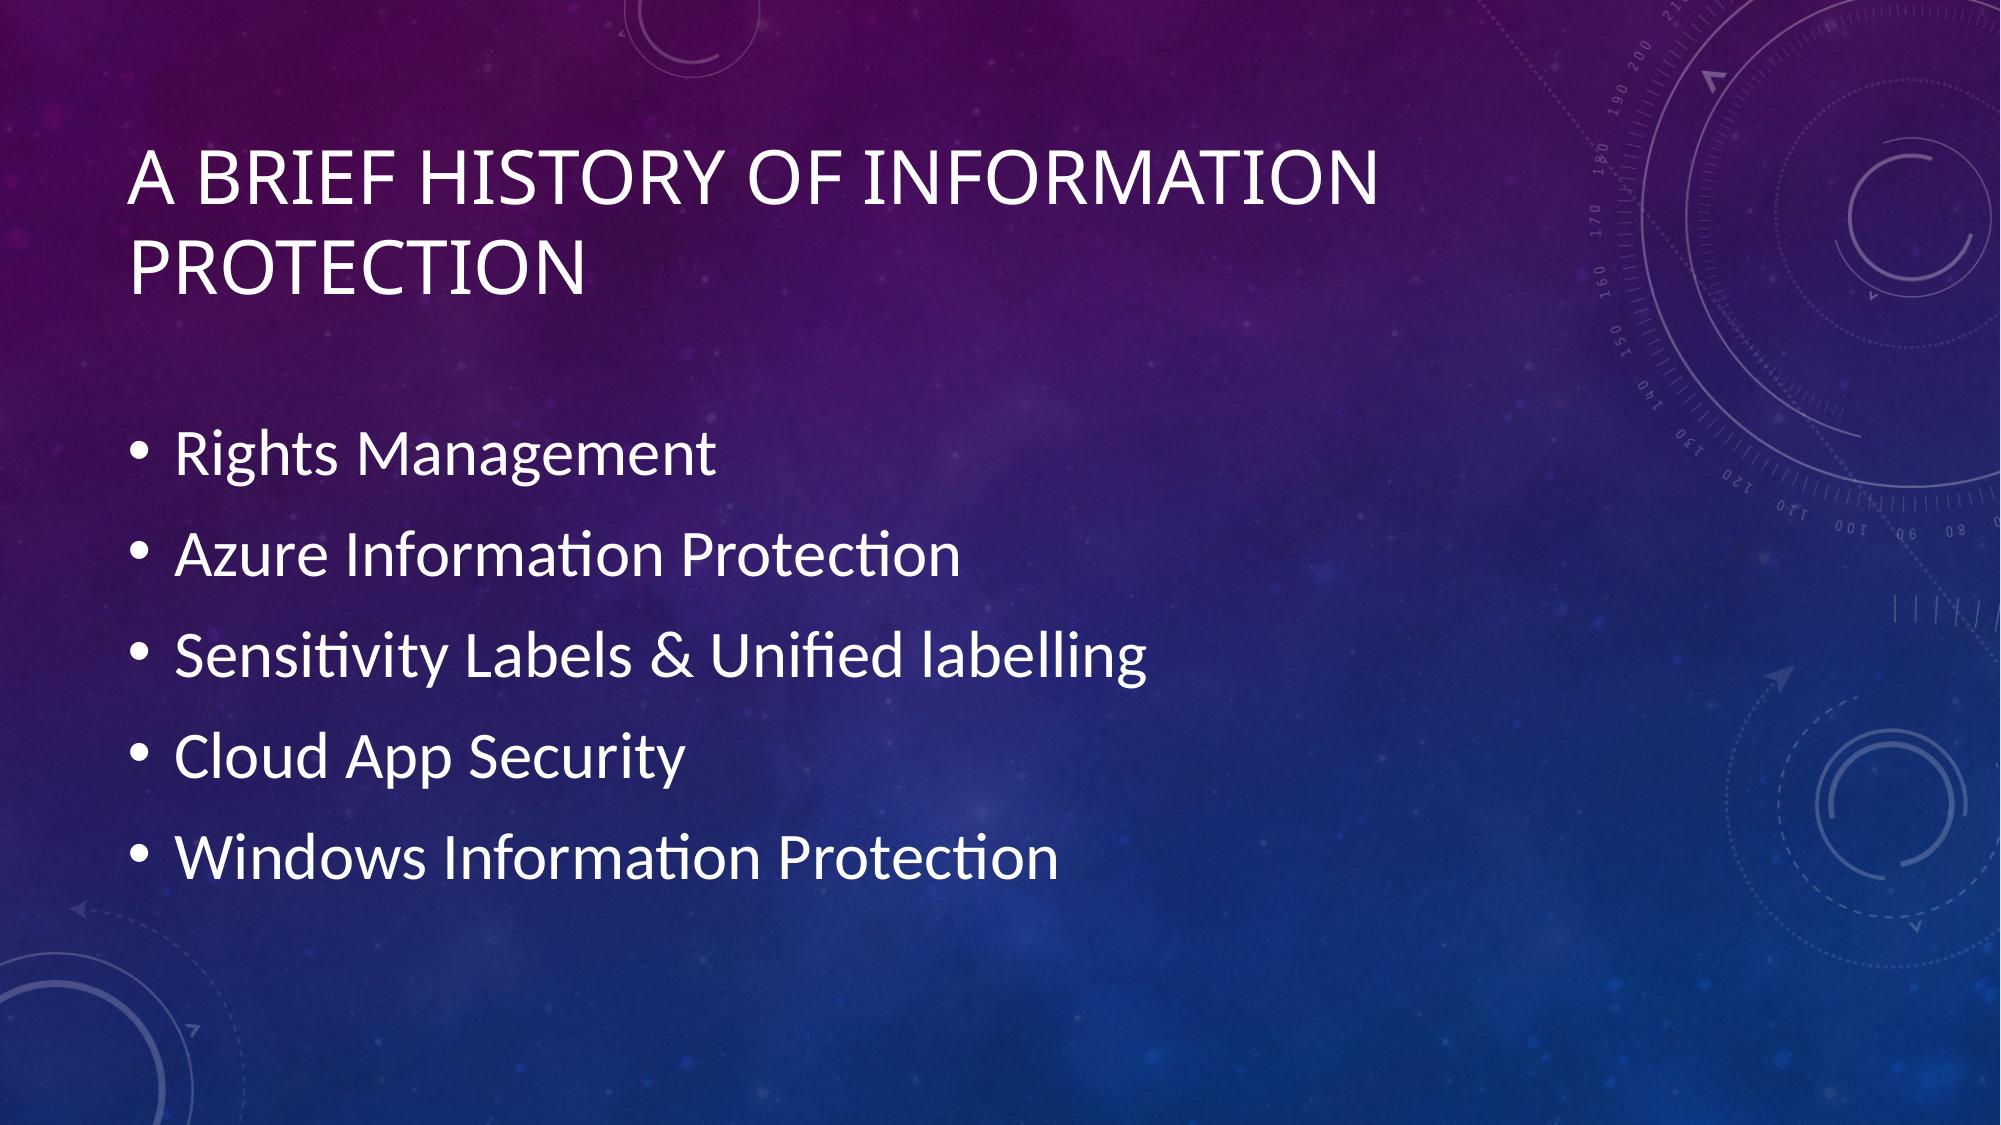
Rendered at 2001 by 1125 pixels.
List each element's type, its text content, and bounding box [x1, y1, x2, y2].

title A brief history of Information Protection [112, 99, 1775, 339]
picture [0, 0, 2001, 1125]
list Rights Management Azure Information Protection Sensitivity Labels & Unified labelling Cloud App Security Windows Information Protection [112, 351, 1775, 950]
